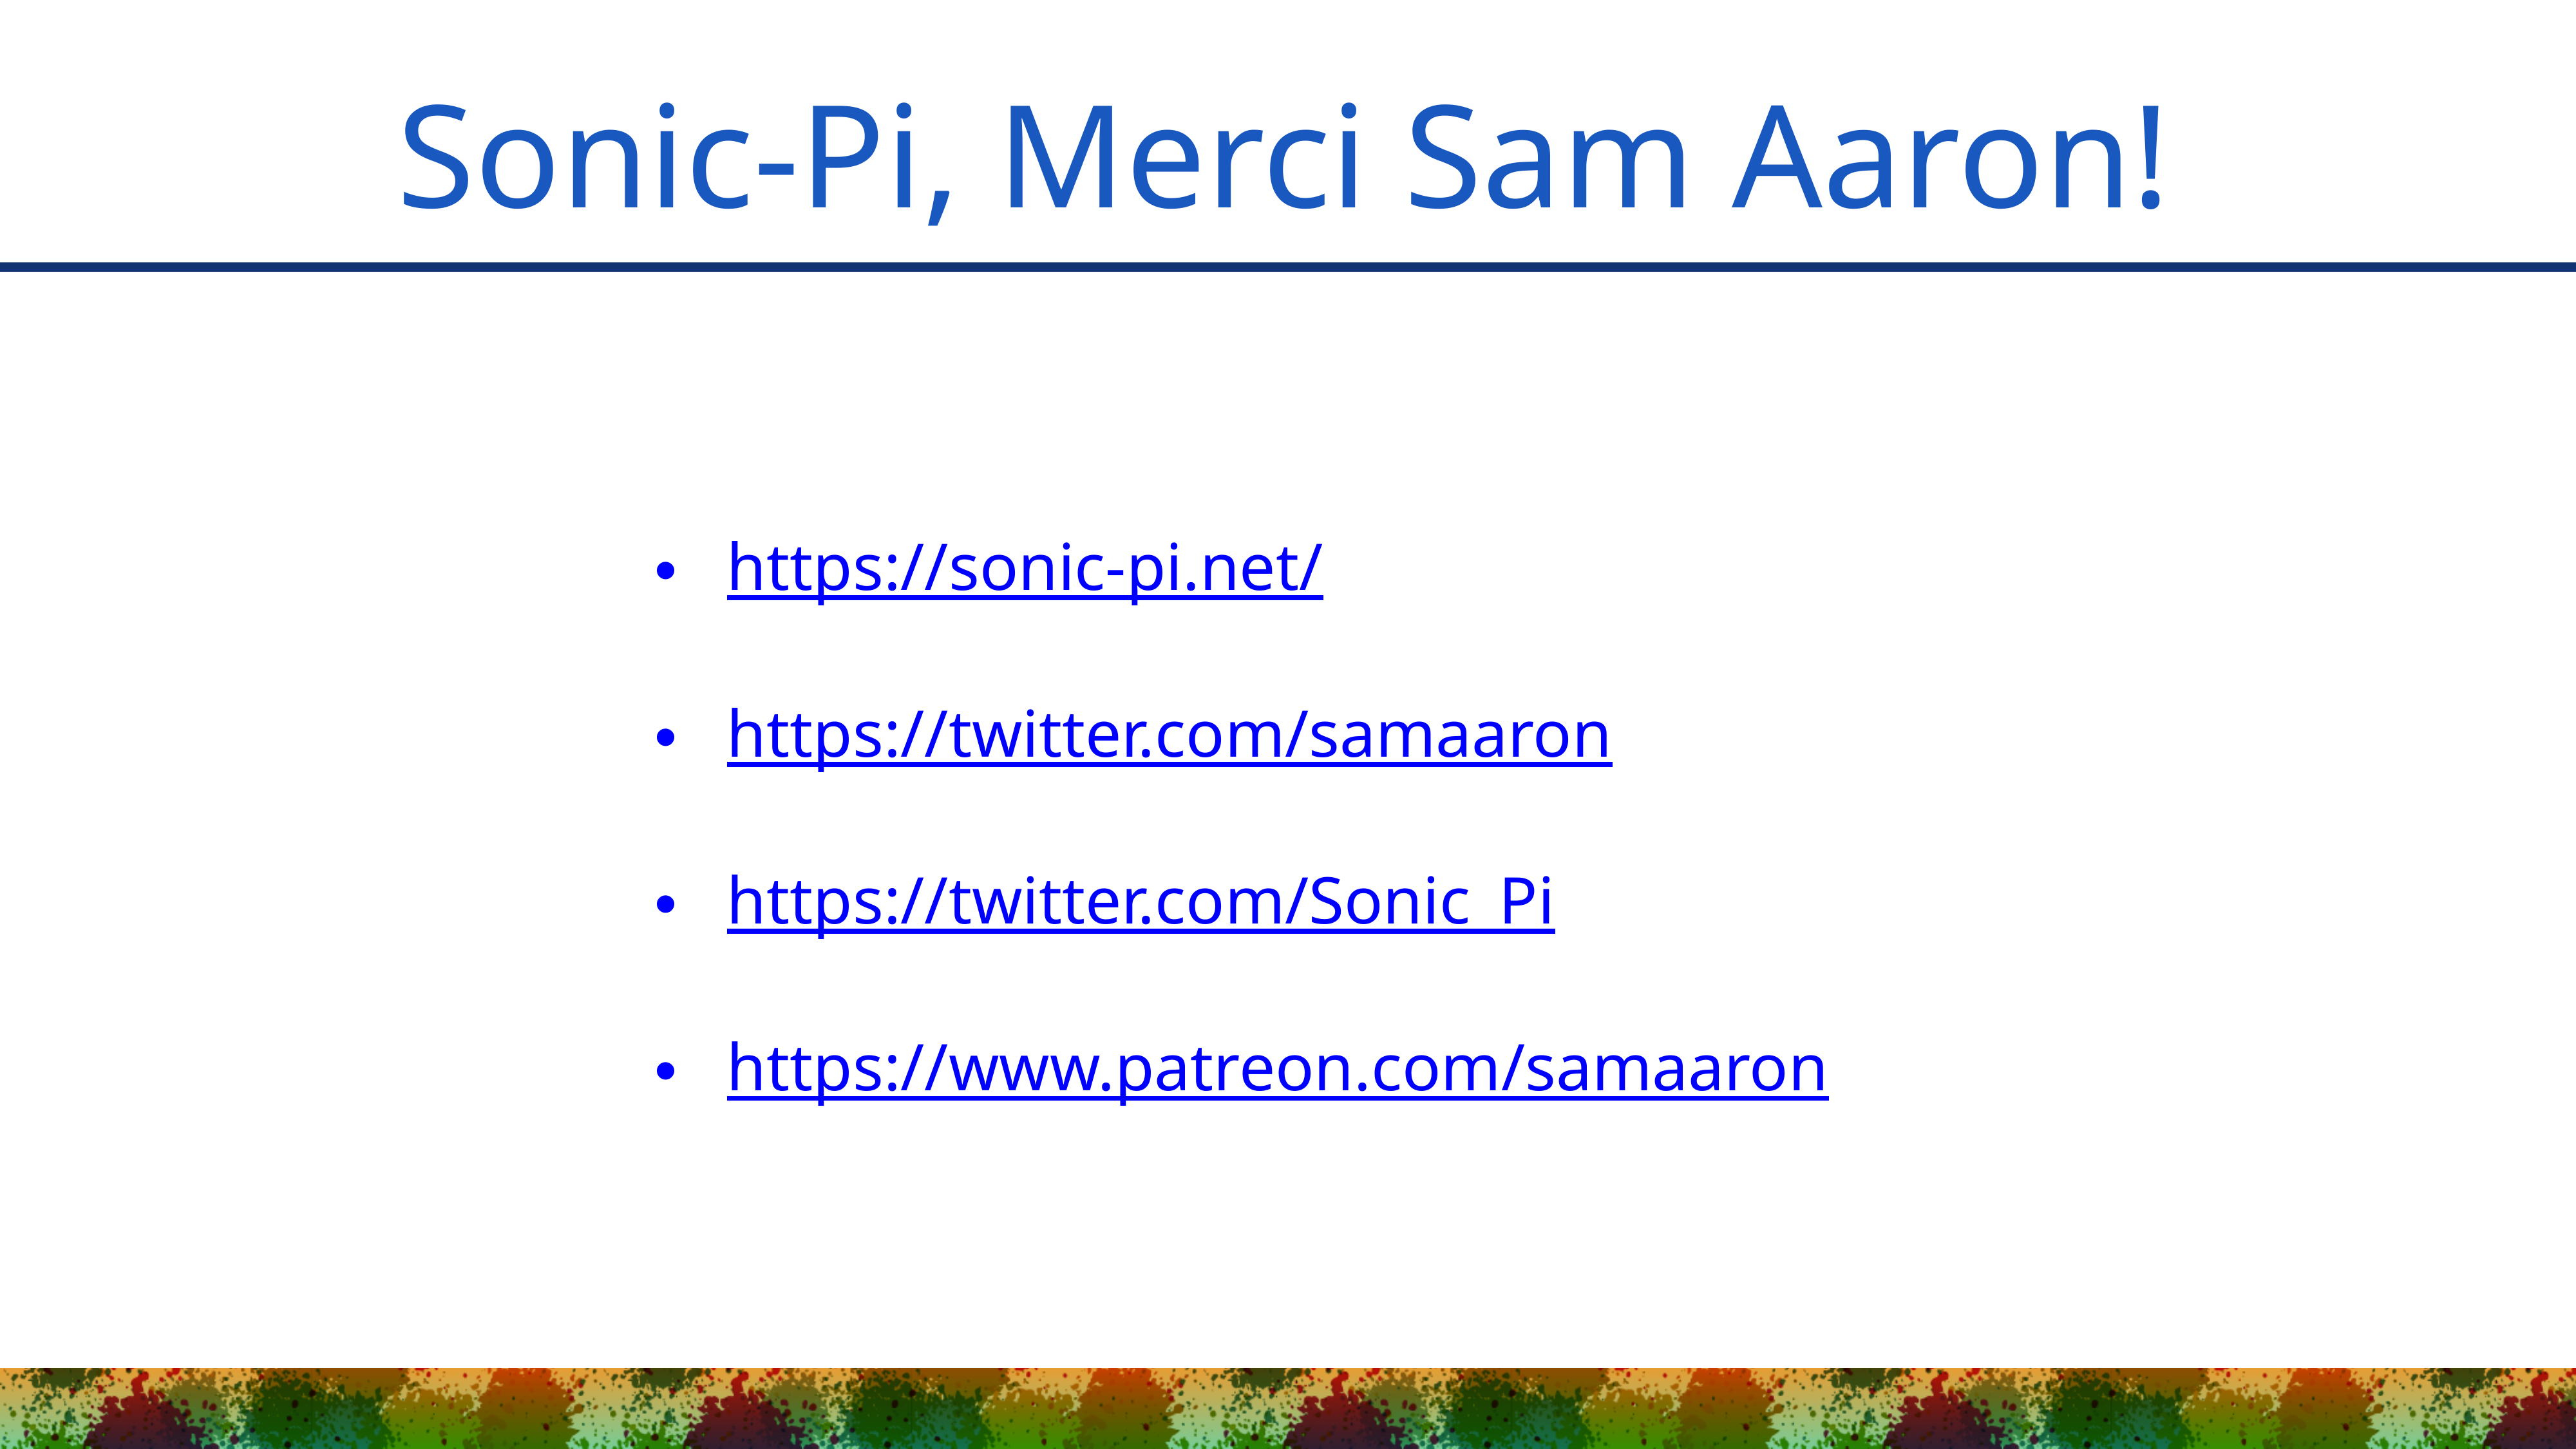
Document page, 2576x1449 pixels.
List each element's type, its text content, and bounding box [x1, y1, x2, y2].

title Sonic-Pi, Merci Sam Aaron! [15, 14, 2553, 288]
list https://sonic-pi.net/ https://twitter.com/samaaron https://twitter.com/Sonic_Pi https://www.patreon.com/samaaron [647, 312, 1921, 1328]
slide_number [1260, 1375, 1314, 1427]
picture [0, 1368, 2576, 1449]
